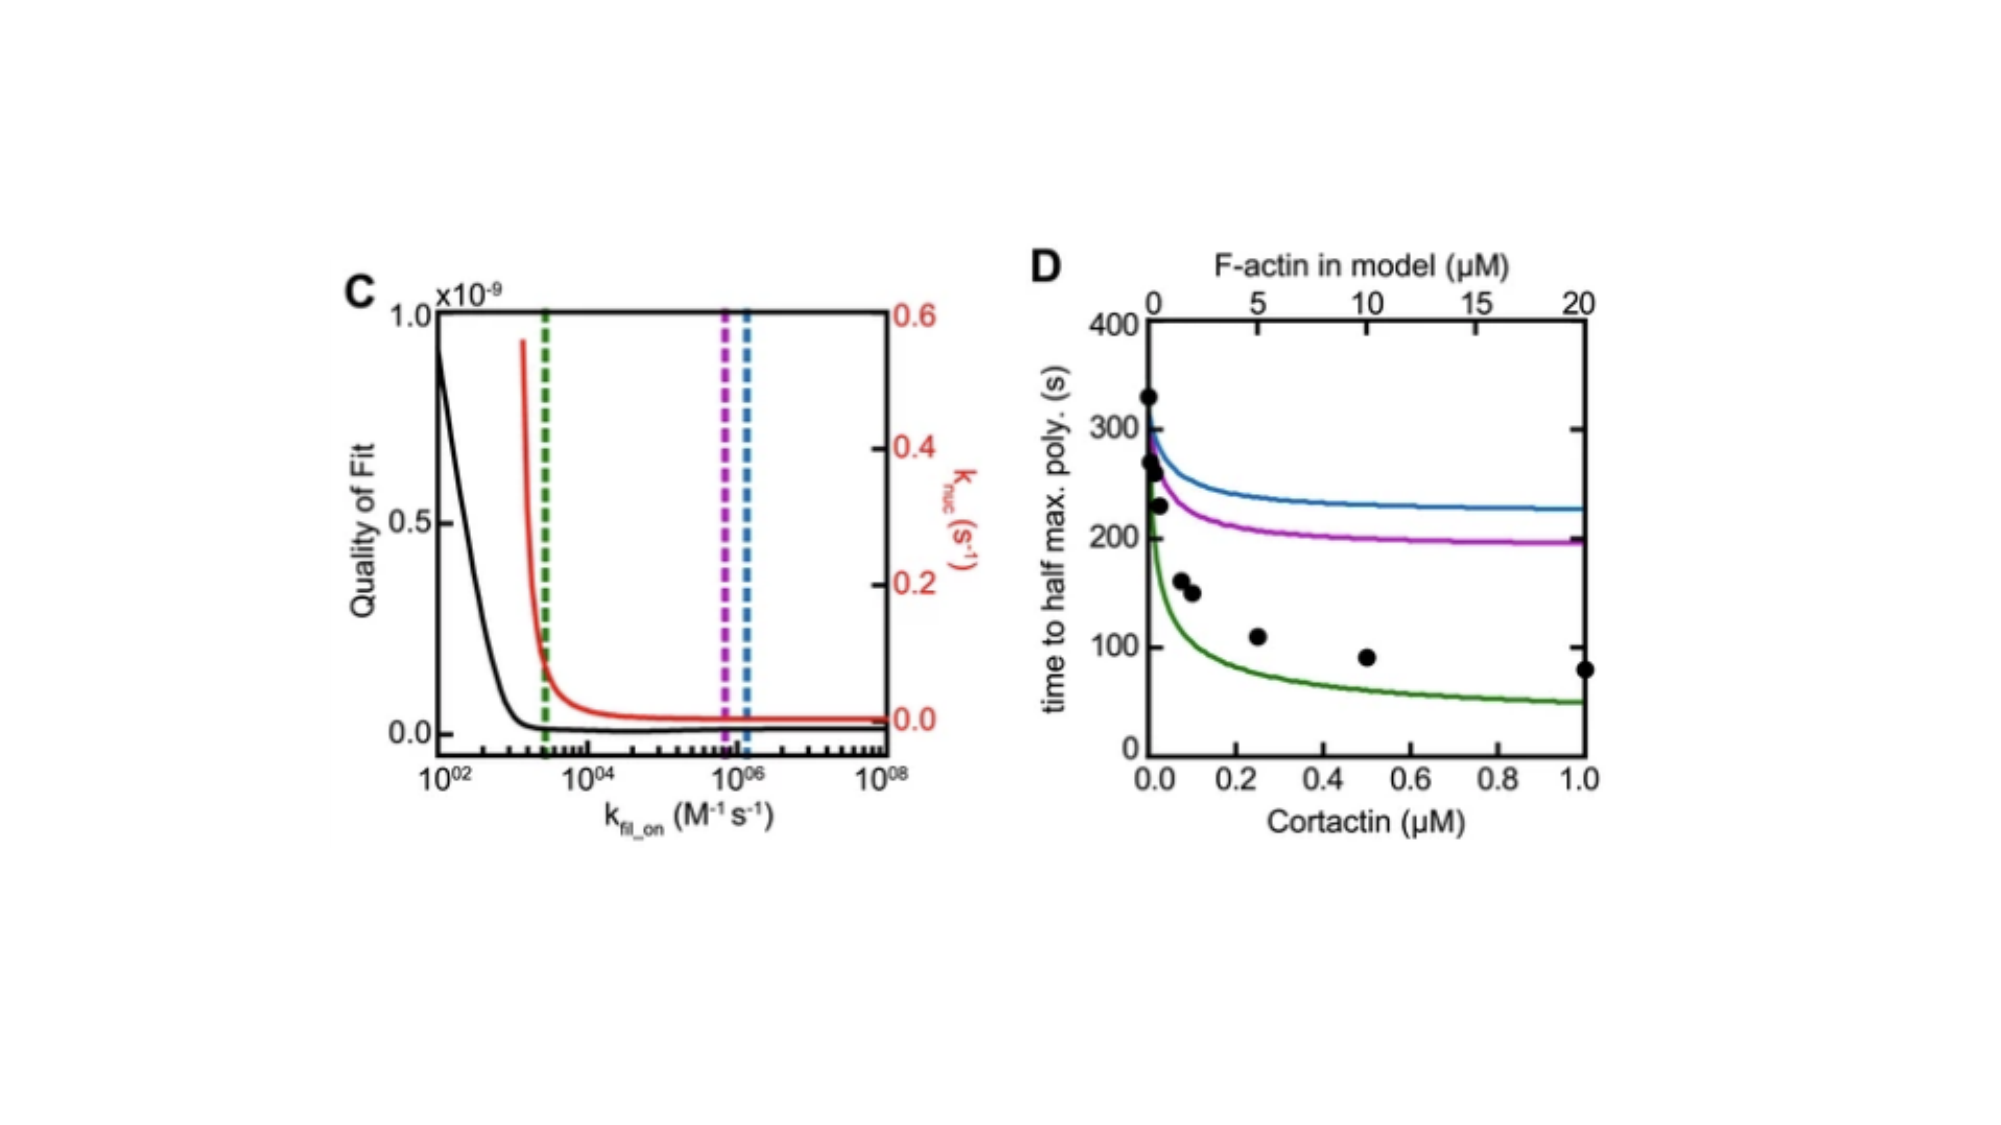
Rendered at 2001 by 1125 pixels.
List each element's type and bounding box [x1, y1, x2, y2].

picture [329, 259, 1001, 848]
picture [1014, 234, 1628, 848]
